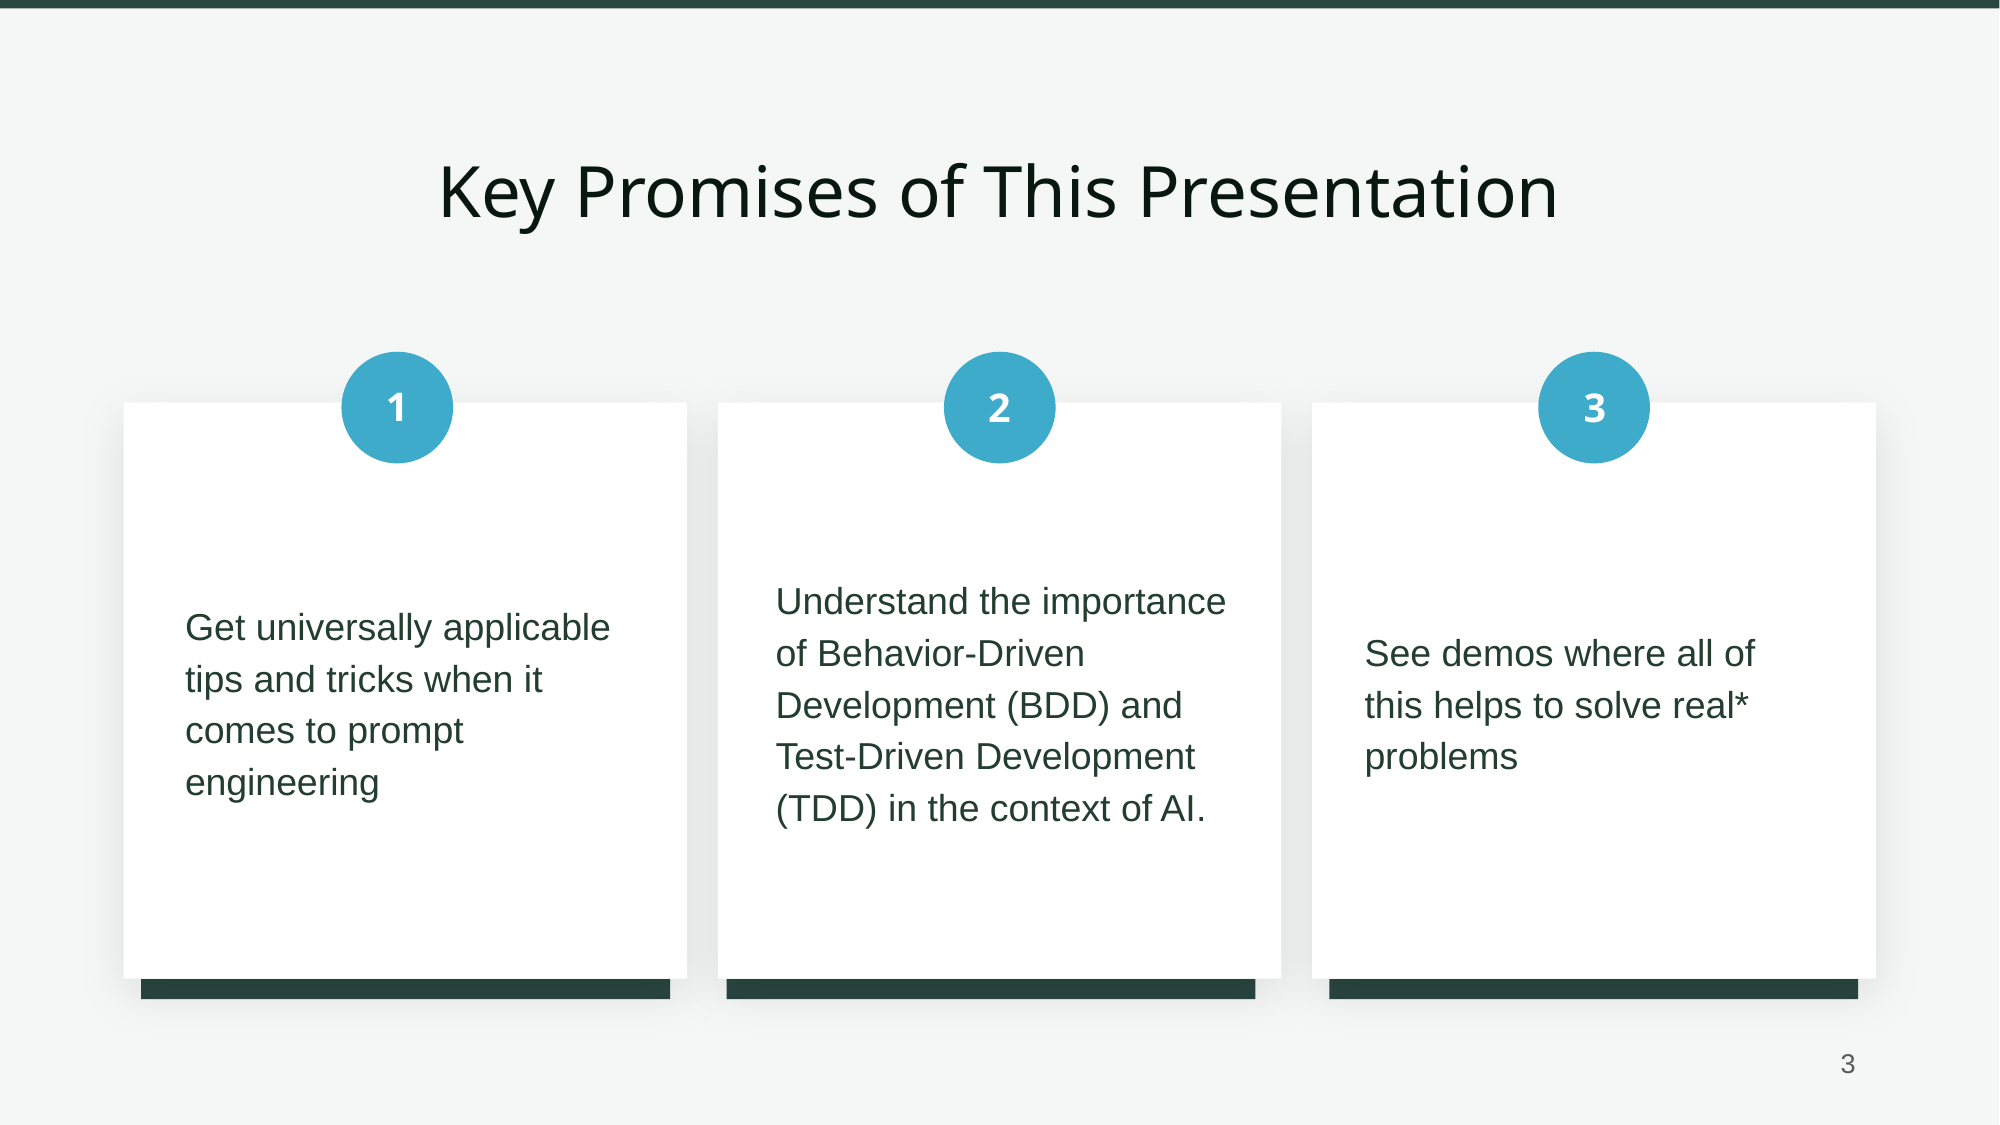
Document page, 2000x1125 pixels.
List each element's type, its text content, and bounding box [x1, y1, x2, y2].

list Get universally applicable tips and tricks when it comes to prompt engineering [165, 511, 645, 889]
slide_number ‹#› [1755, 1019, 1876, 1106]
list See demos where all of this helps to solve real* problems [1344, 570, 1839, 829]
title Key Promises of This Presentation [123, 126, 1876, 252]
list Understand the importance of Behavior-Driven Development (BDD) and Test-Driven Development (TDD) in the context of AI. [755, 544, 1250, 855]
